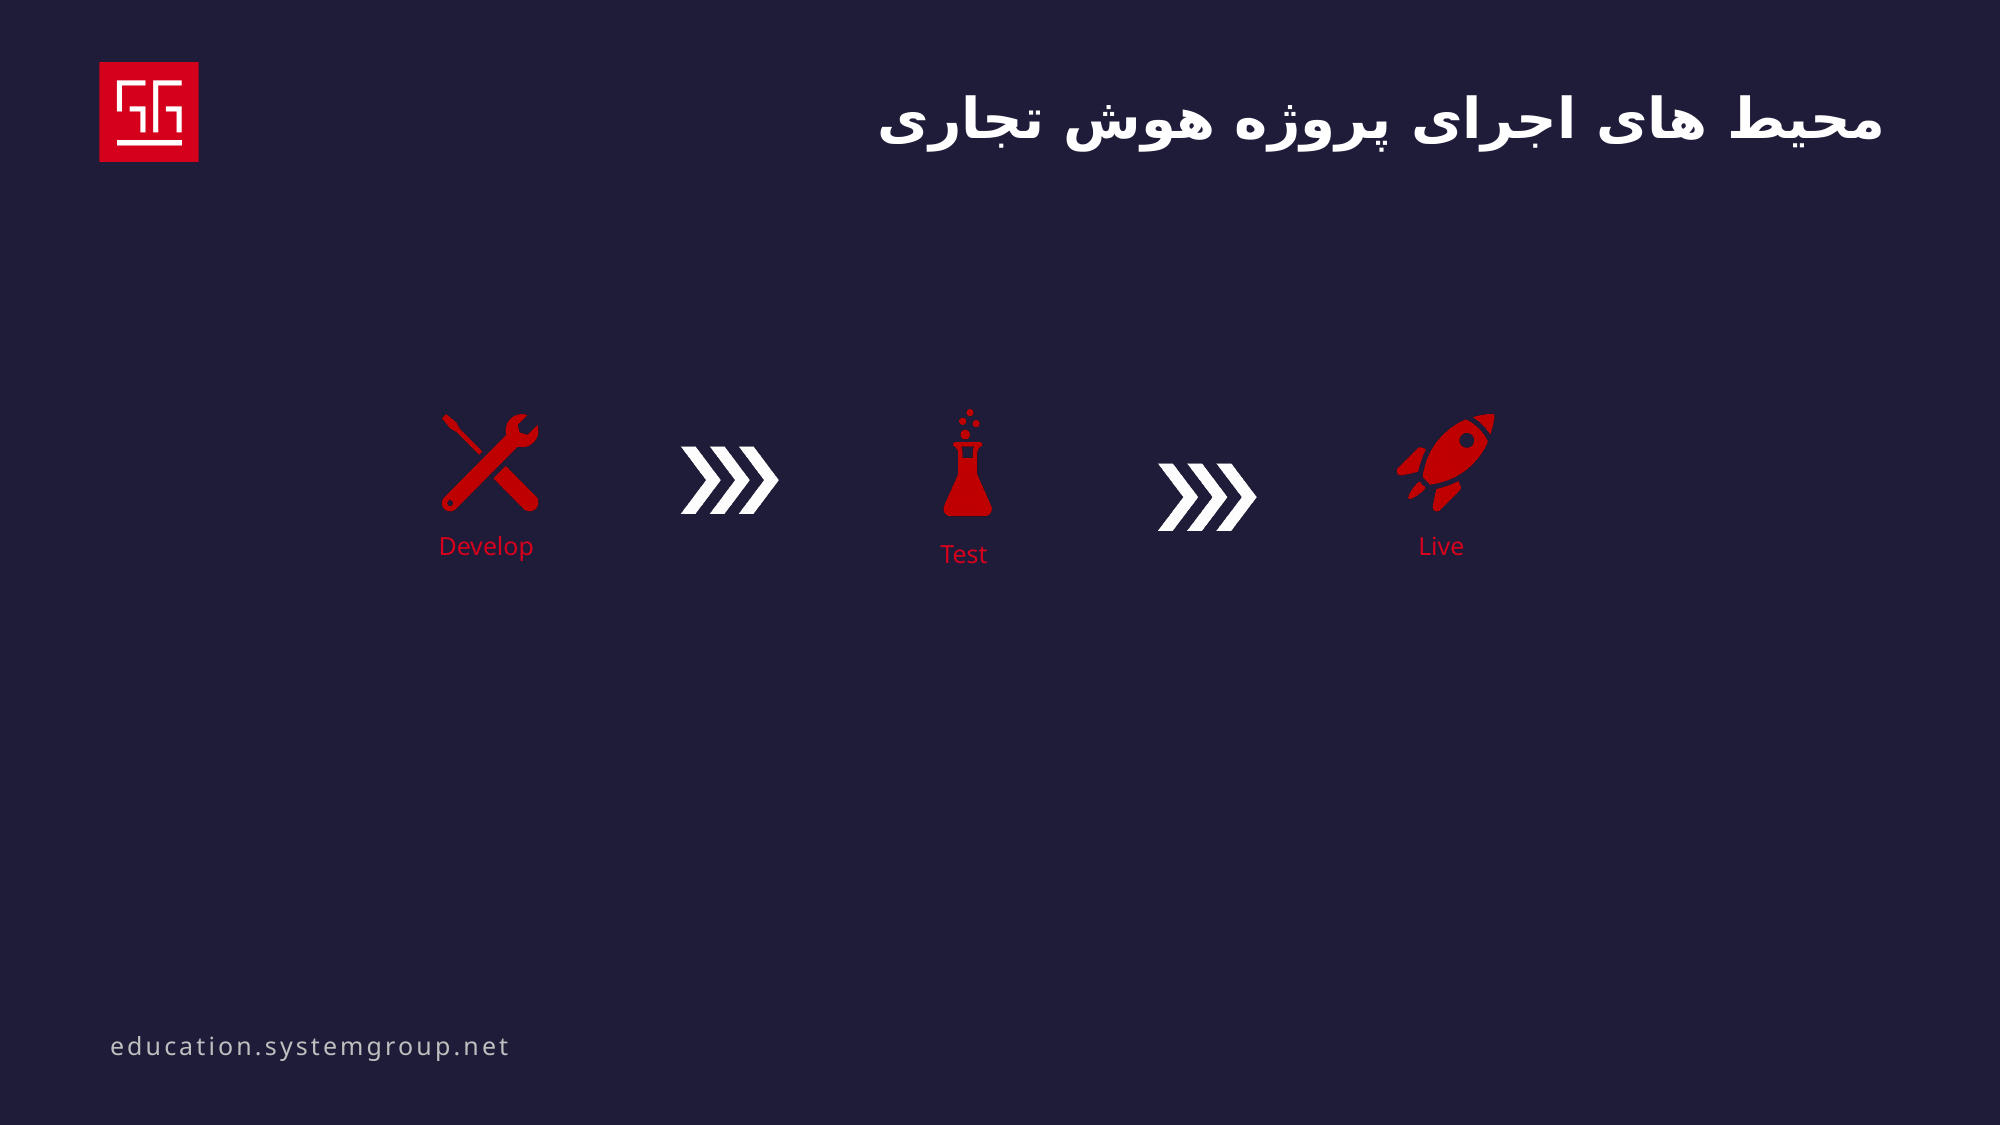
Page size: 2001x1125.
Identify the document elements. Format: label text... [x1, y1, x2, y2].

picture [99, 62, 199, 162]
text_box education.systemgroup.net [95, 1023, 524, 1068]
picture [671, 422, 787, 538]
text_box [372, 404, 601, 555]
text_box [1327, 404, 1556, 555]
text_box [849, 404, 1078, 563]
picture [1148, 439, 1265, 555]
text_box محیط های اجرای پروژه هوش تجاری [236, 74, 1901, 157]
